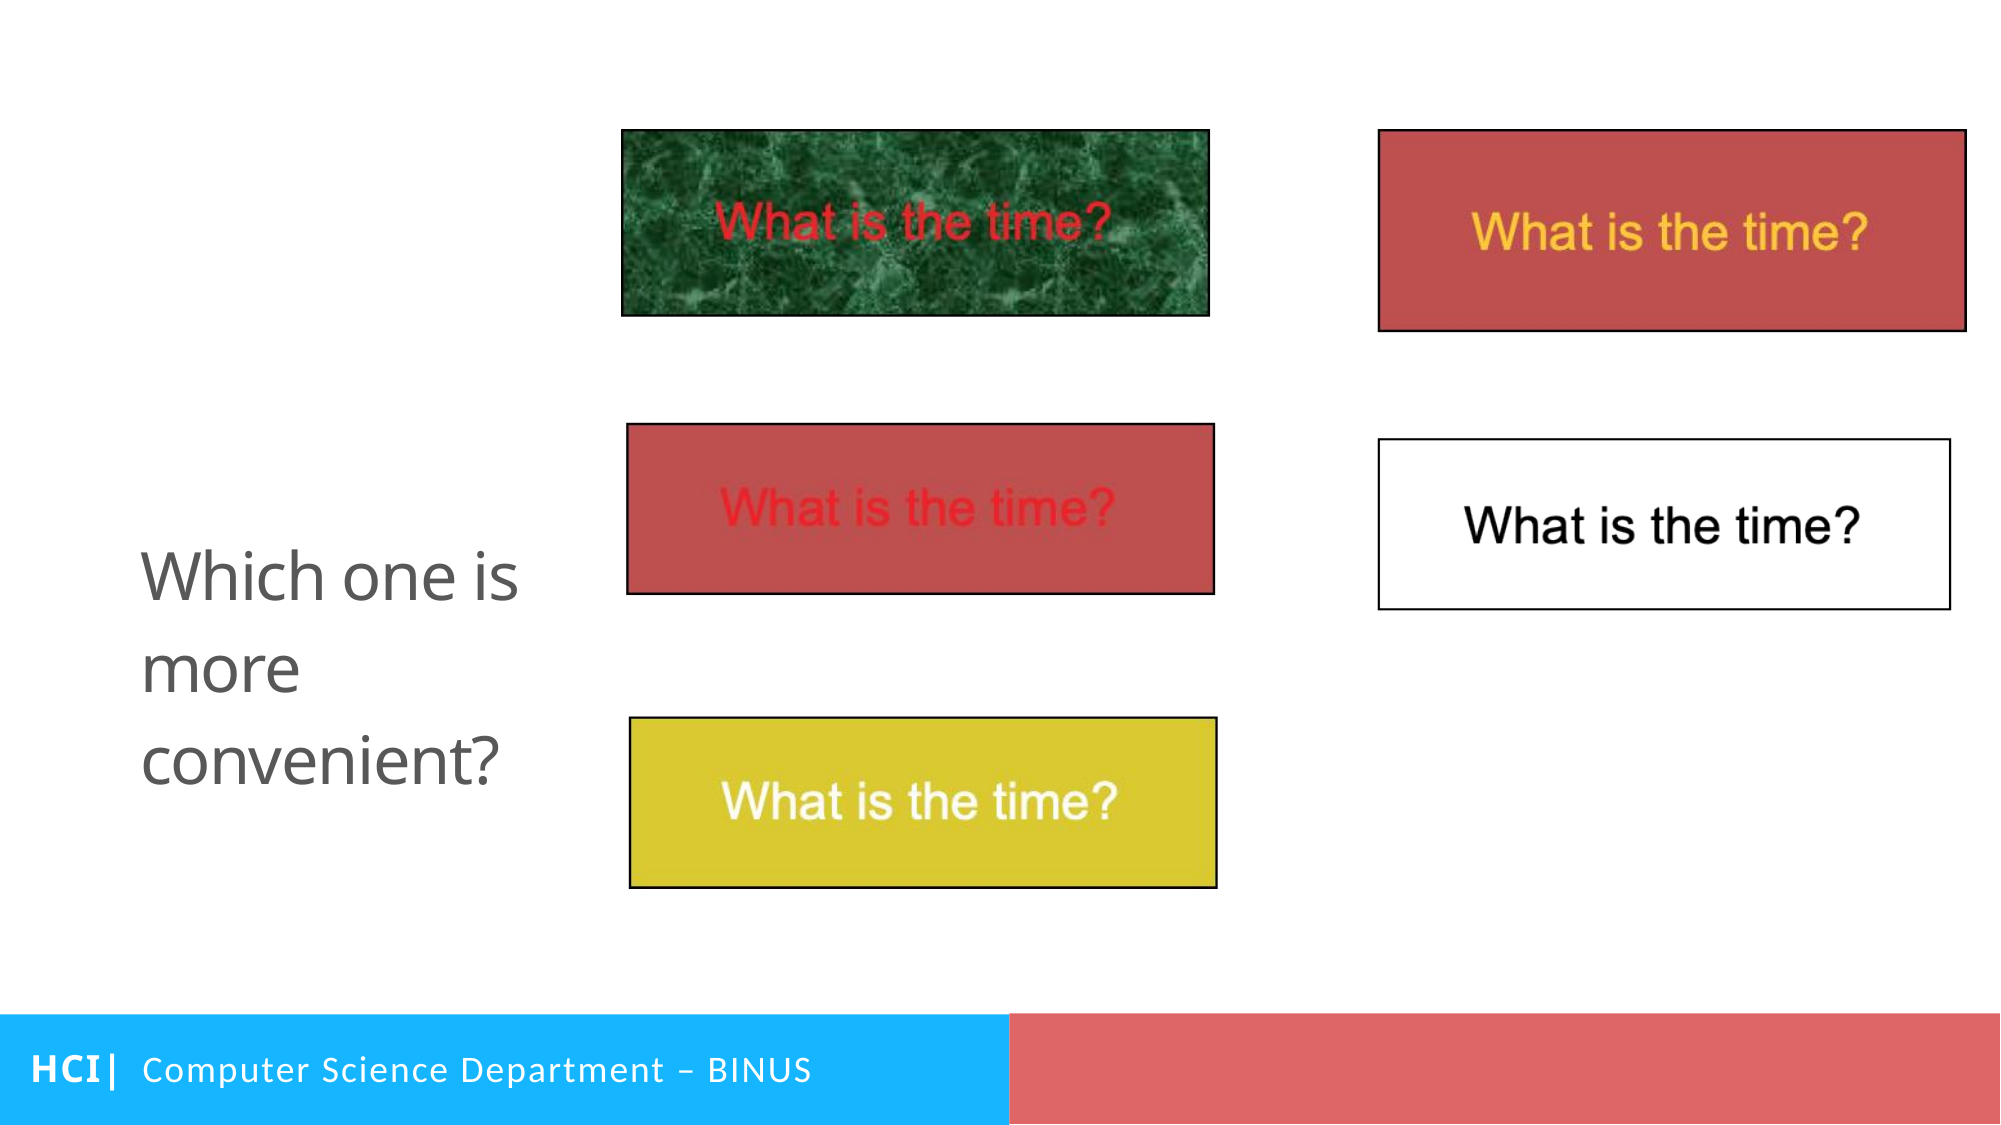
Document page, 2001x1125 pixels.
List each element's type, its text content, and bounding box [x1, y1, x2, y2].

picture [620, 129, 1967, 889]
text_box Which one is more convenient? [137, 518, 550, 798]
